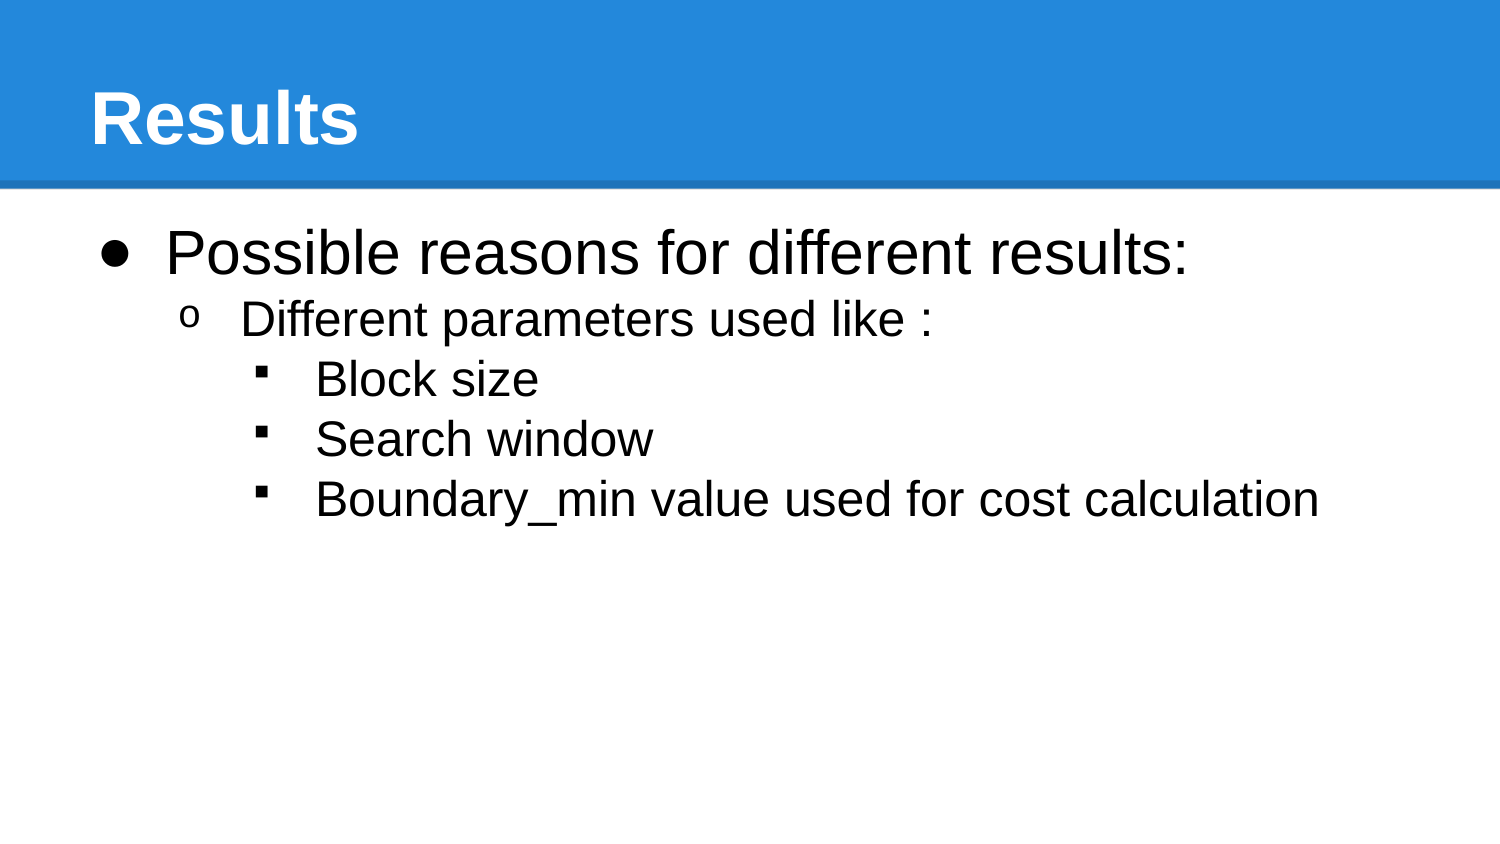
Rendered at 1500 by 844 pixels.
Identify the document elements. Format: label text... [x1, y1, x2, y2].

list Possible reasons for different results: Different parameters used like : Block size Search window Boundary_min value used for cost calculation [75, 196, 1425, 808]
title Results [75, 33, 1425, 175]
